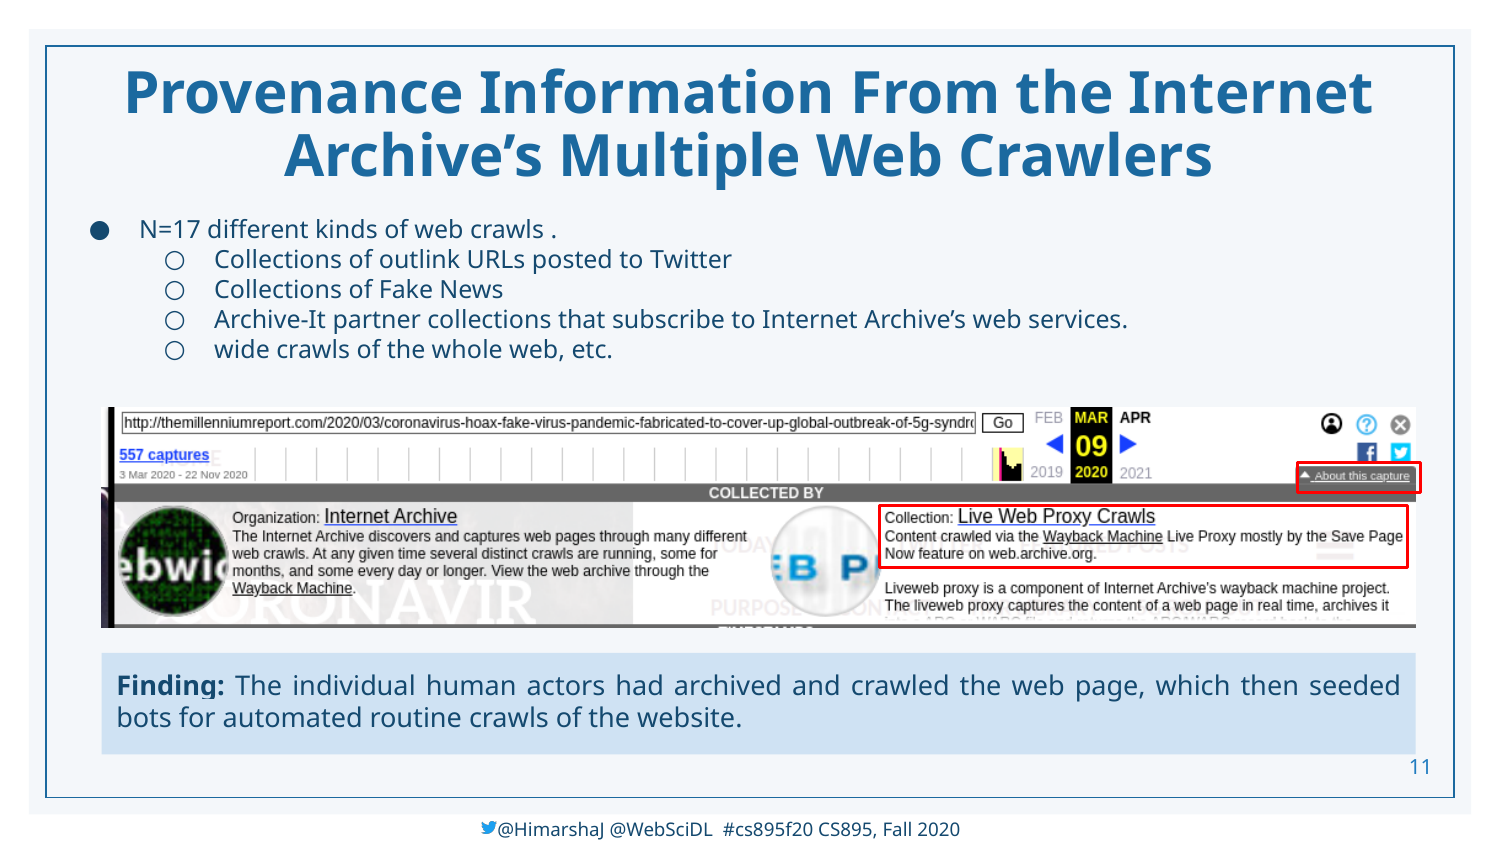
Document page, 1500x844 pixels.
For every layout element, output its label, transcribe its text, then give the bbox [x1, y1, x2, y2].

text_box N=17 different kinds of web crawls . Collections of outlink URLs posted to Twitter Collections of Fake News Archive-It partner collections that subscribe to Internet Archive’s web services. wide crawls of the whole web, etc. [49, 160, 1450, 653]
picture [101, 407, 1416, 628]
slide_number ‹#› [1309, 720, 1444, 788]
picture [481, 821, 497, 834]
title Provenance Information From the Internet Archive’s Multiple Web Crawlers [42, 41, 1456, 211]
text_box Finding: The individual human actors had archived and crawled the web page, which then seeded bots for automated routine crawls of the website. [101, 653, 1416, 755]
